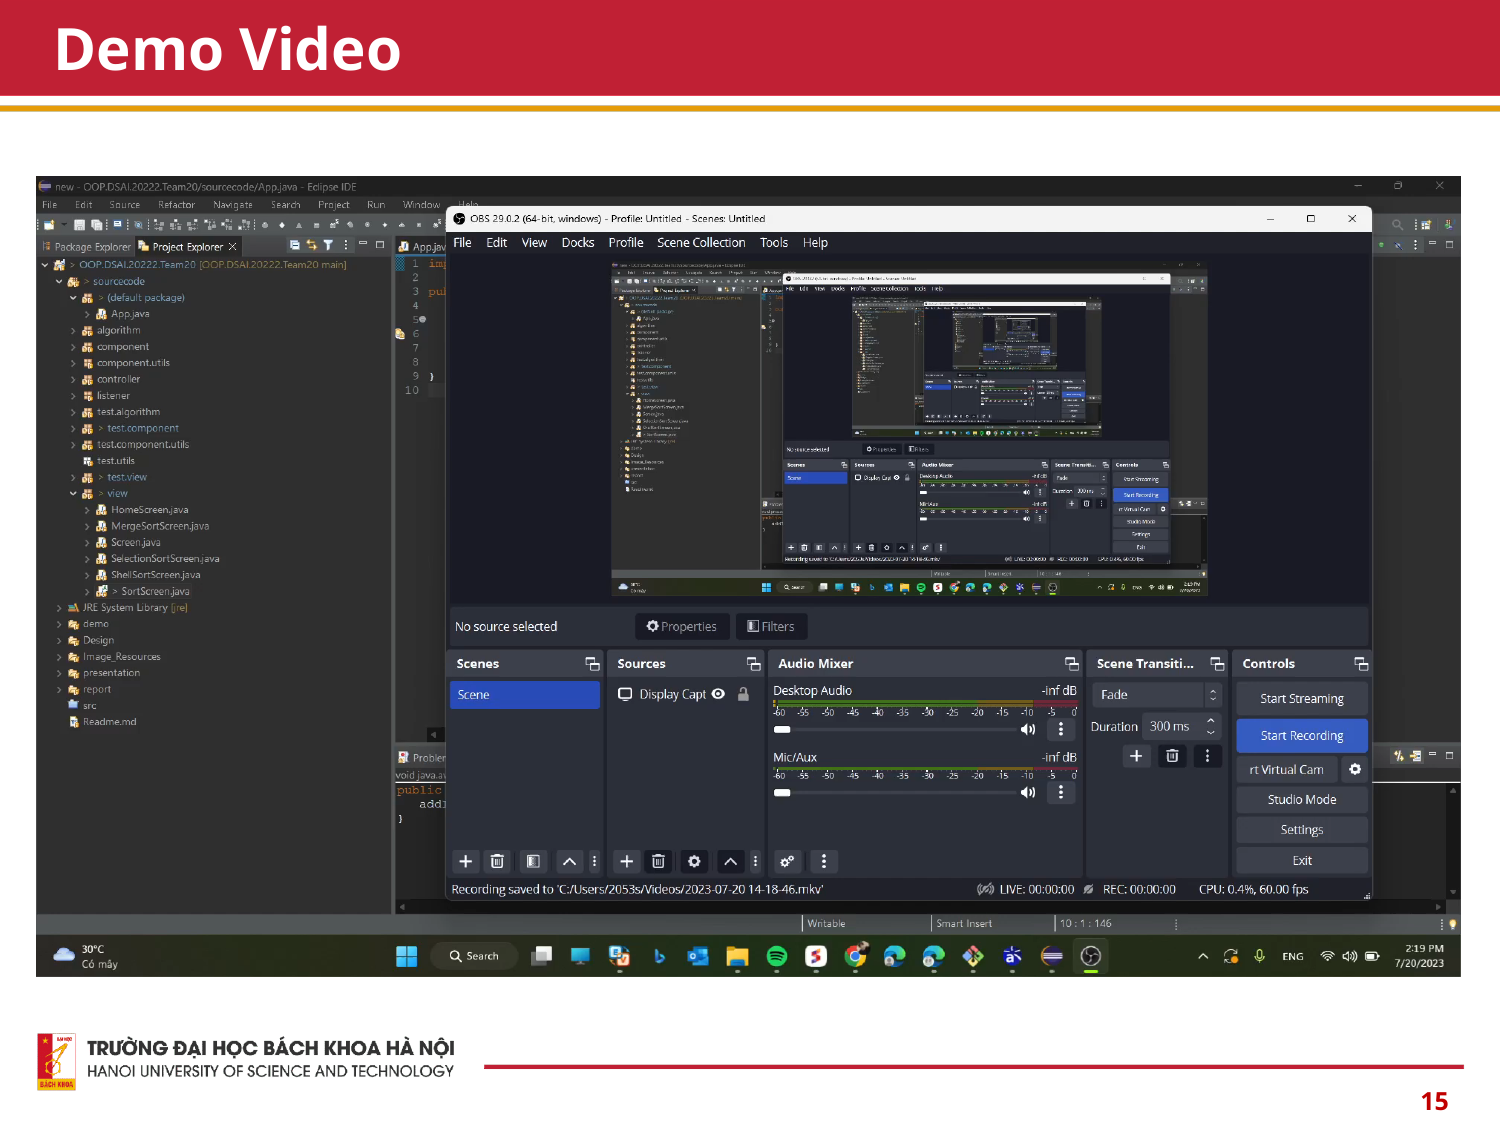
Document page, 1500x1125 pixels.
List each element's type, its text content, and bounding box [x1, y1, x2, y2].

picture [0, 0, 1500, 1125]
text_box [35, 175, 1462, 978]
slide_number 15 [1126, 1078, 1464, 1125]
title Demo Video [38, 12, 1462, 87]
